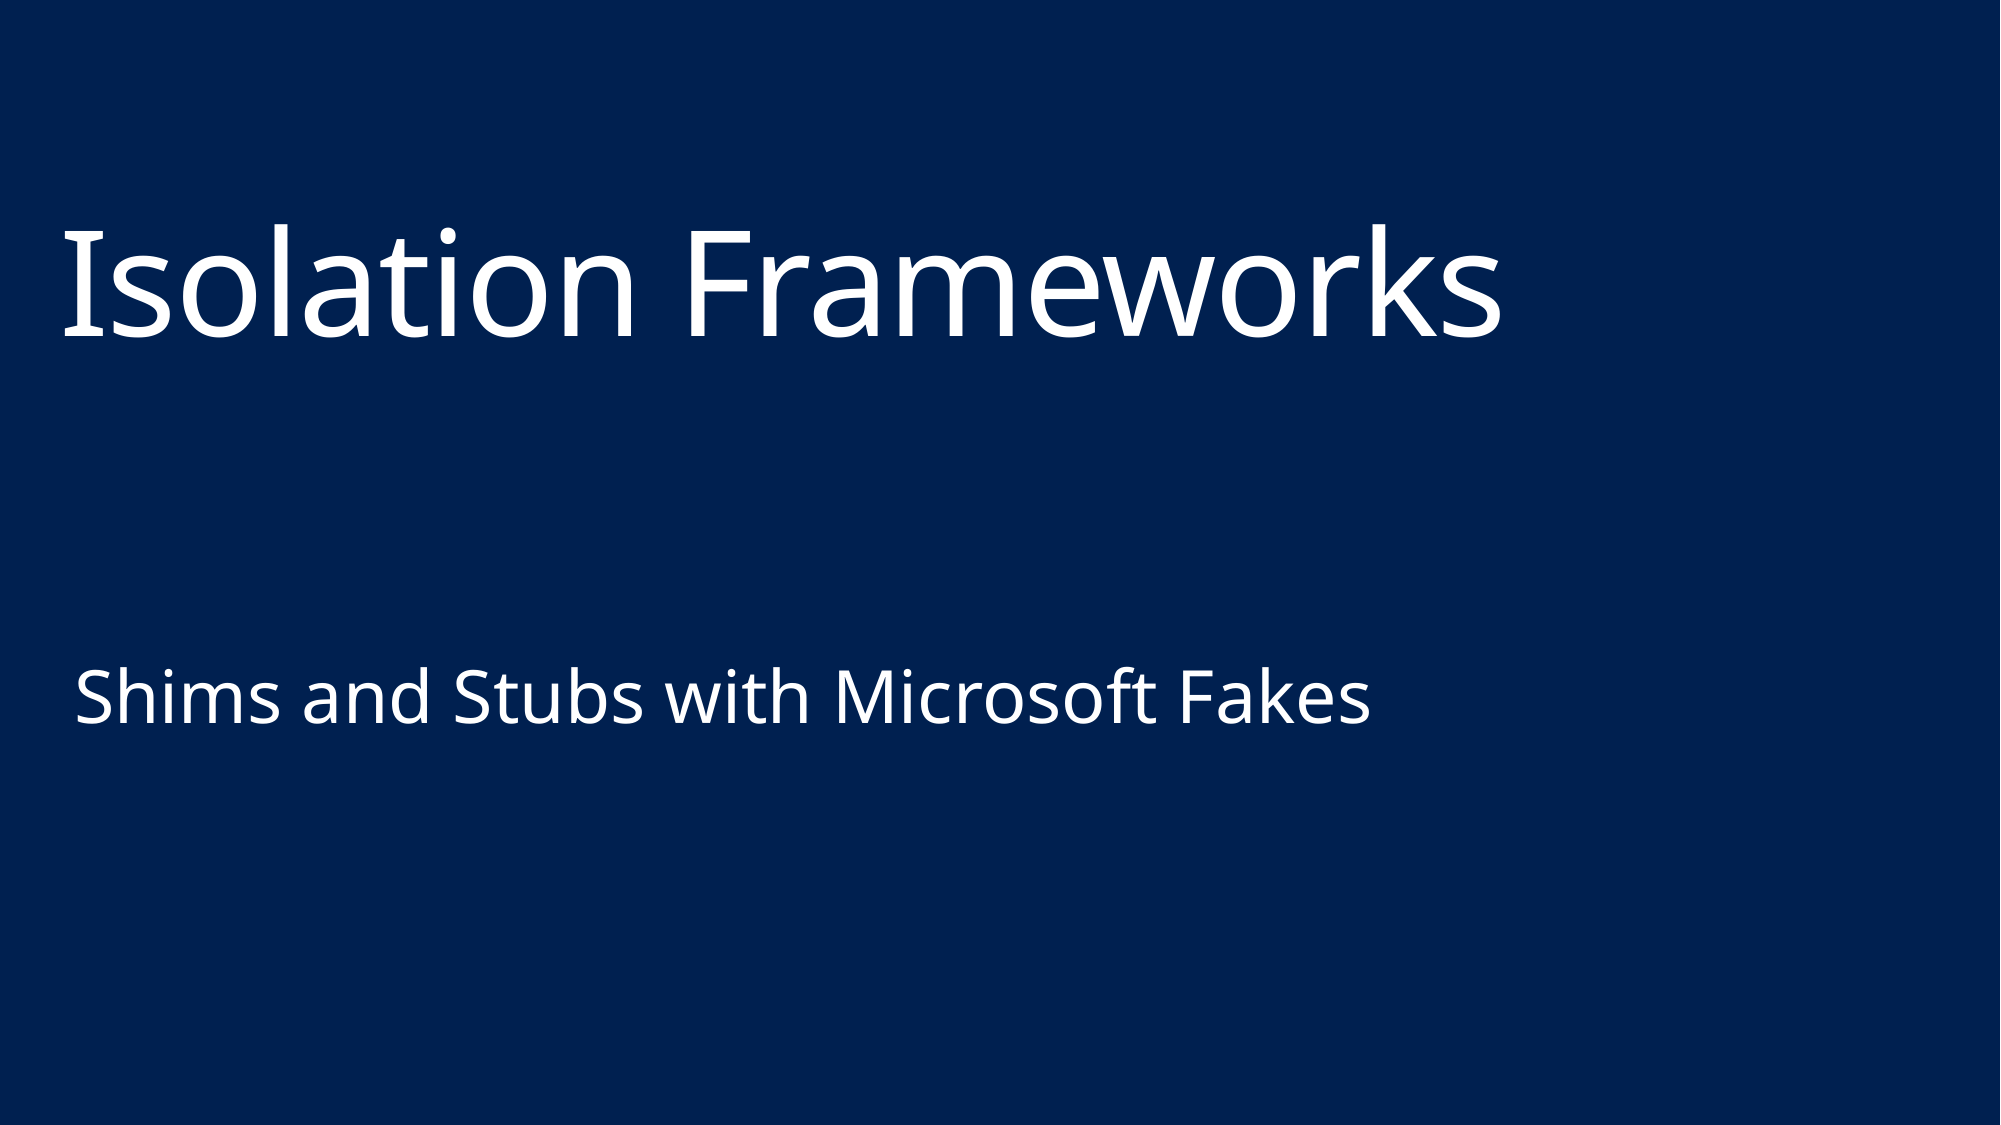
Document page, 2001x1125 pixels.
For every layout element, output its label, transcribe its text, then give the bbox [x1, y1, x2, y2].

title Isolation Frameworks [44, 194, 1662, 385]
list Shims and Stubs with Microsoft Fakes [44, 636, 1662, 764]
